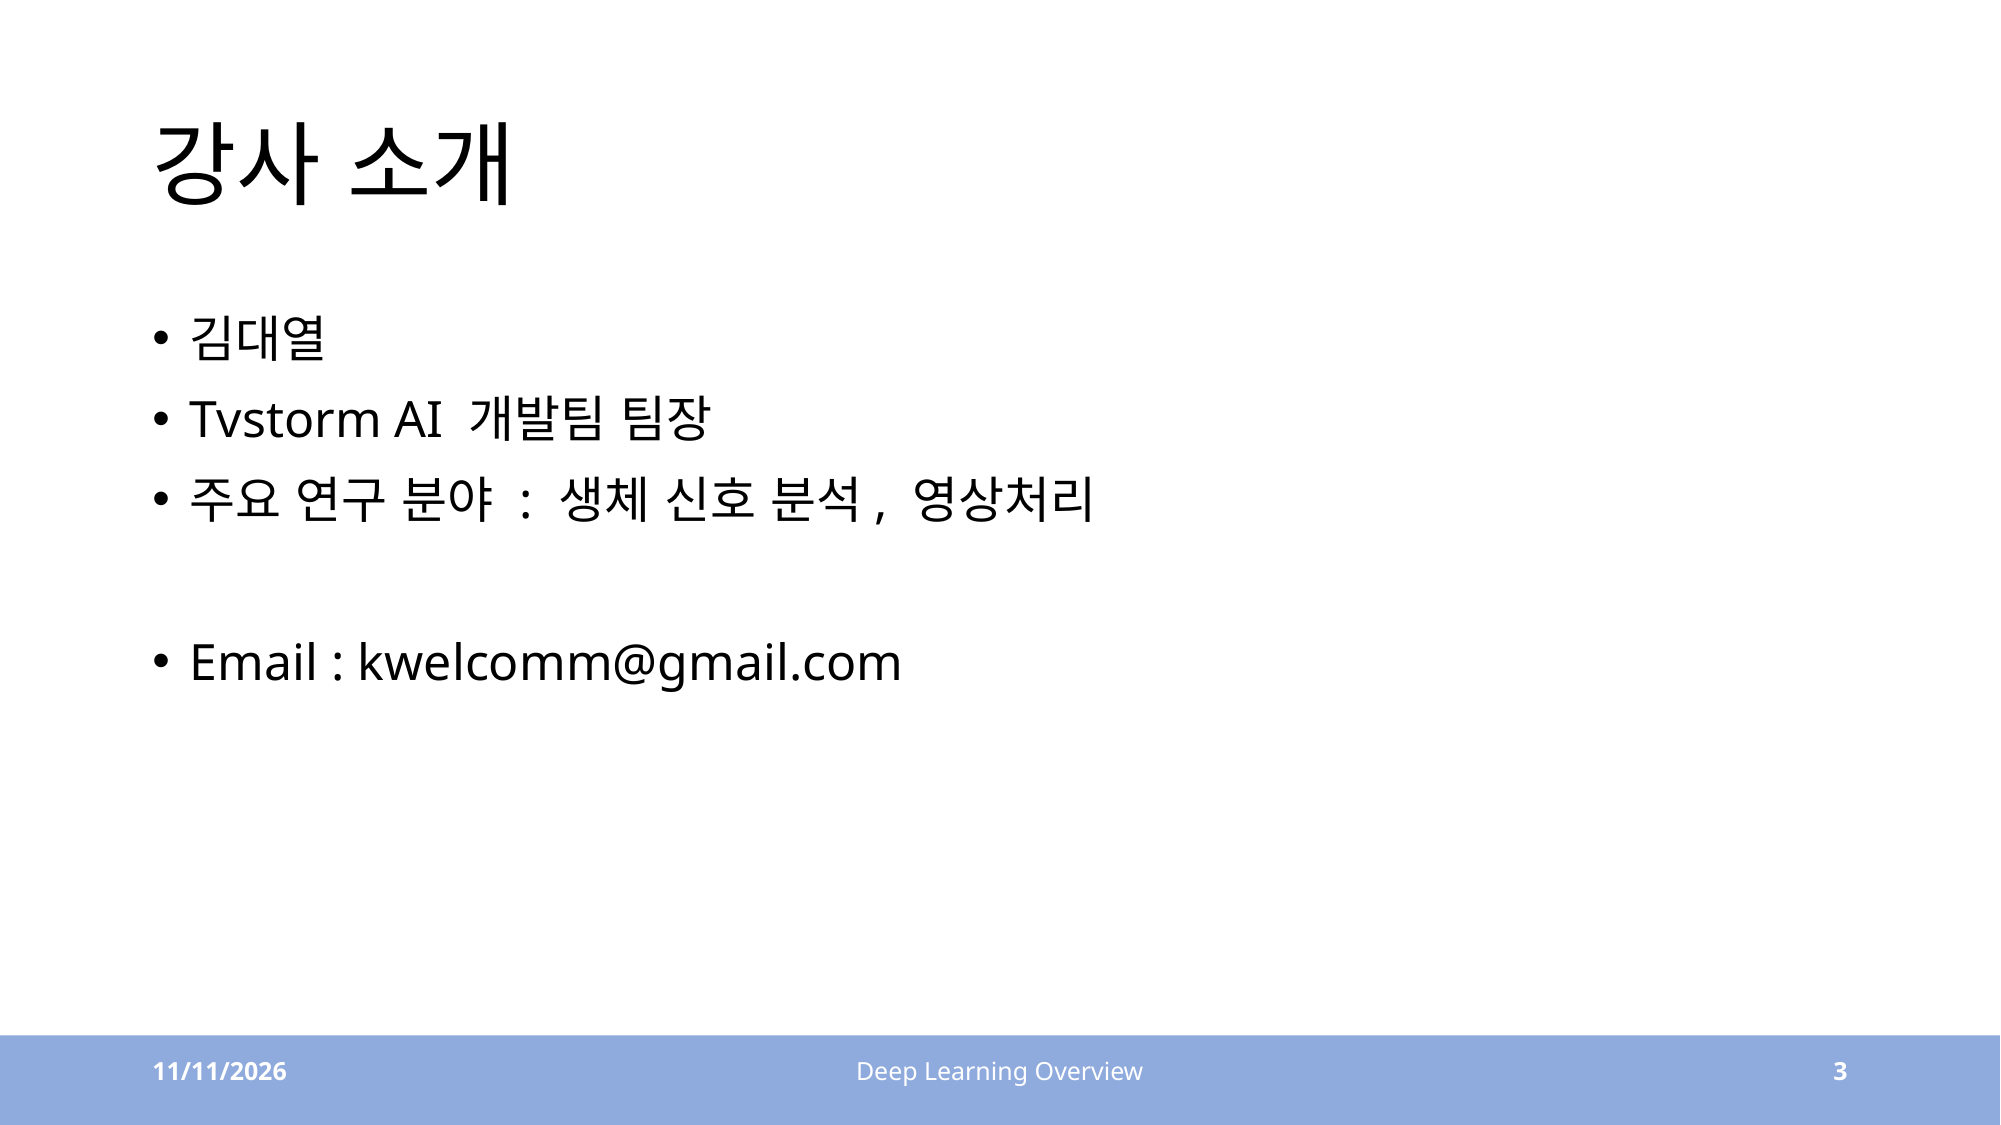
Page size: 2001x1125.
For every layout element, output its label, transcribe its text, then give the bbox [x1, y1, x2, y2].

footer Deep Learning Overview [662, 1042, 1338, 1103]
list 김대열 Tvstorm AI 개발팀 팀장 주요 연구 분야 : 생체 신호 분석, 영상처리 Email : kwelcomm@gmail.com [137, 299, 1863, 1014]
title 강사 소개 [137, 59, 1863, 278]
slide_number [137, 1042, 588, 1103]
slide_number 3 [1412, 1042, 1863, 1103]
